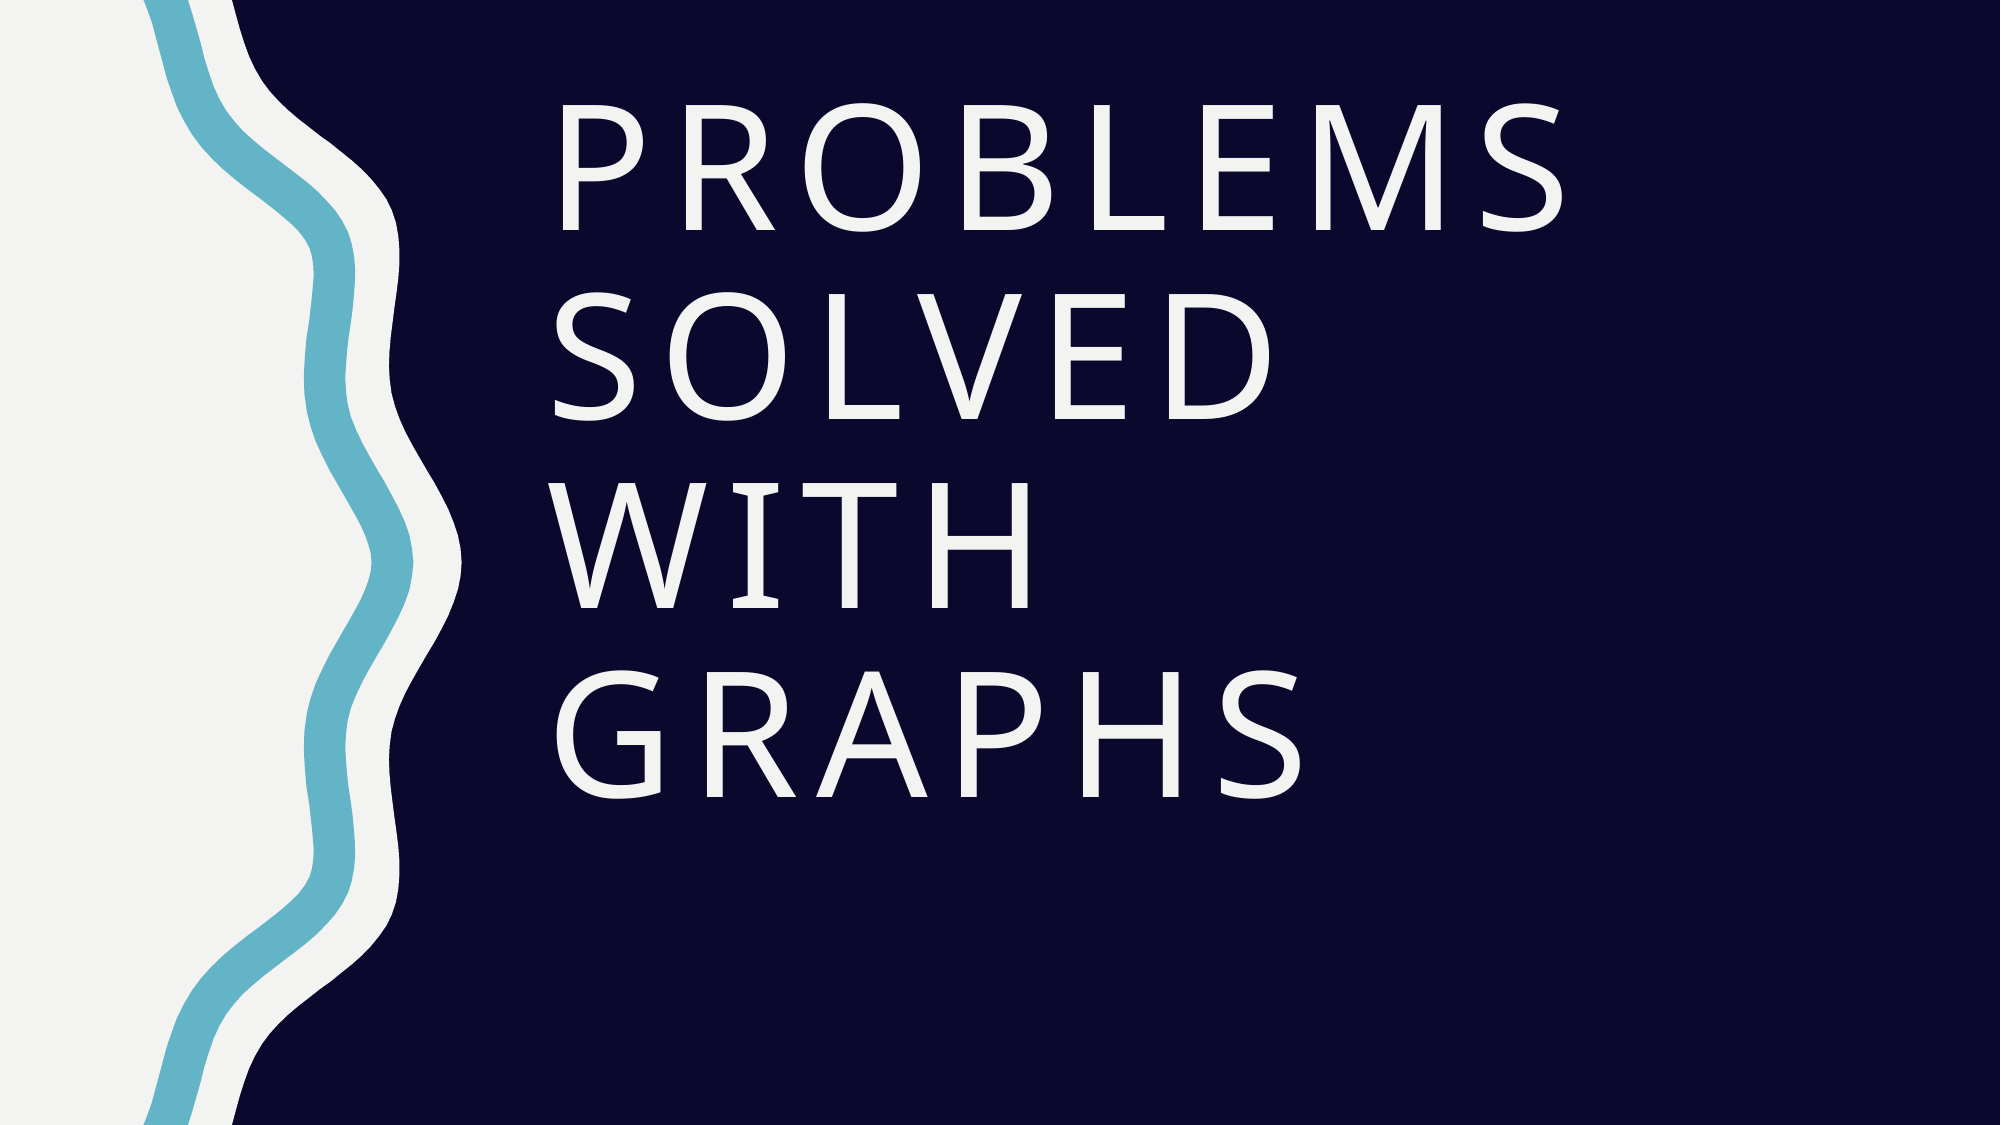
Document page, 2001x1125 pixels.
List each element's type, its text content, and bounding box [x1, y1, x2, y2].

title Problems solved with graphs [531, 176, 1875, 843]
